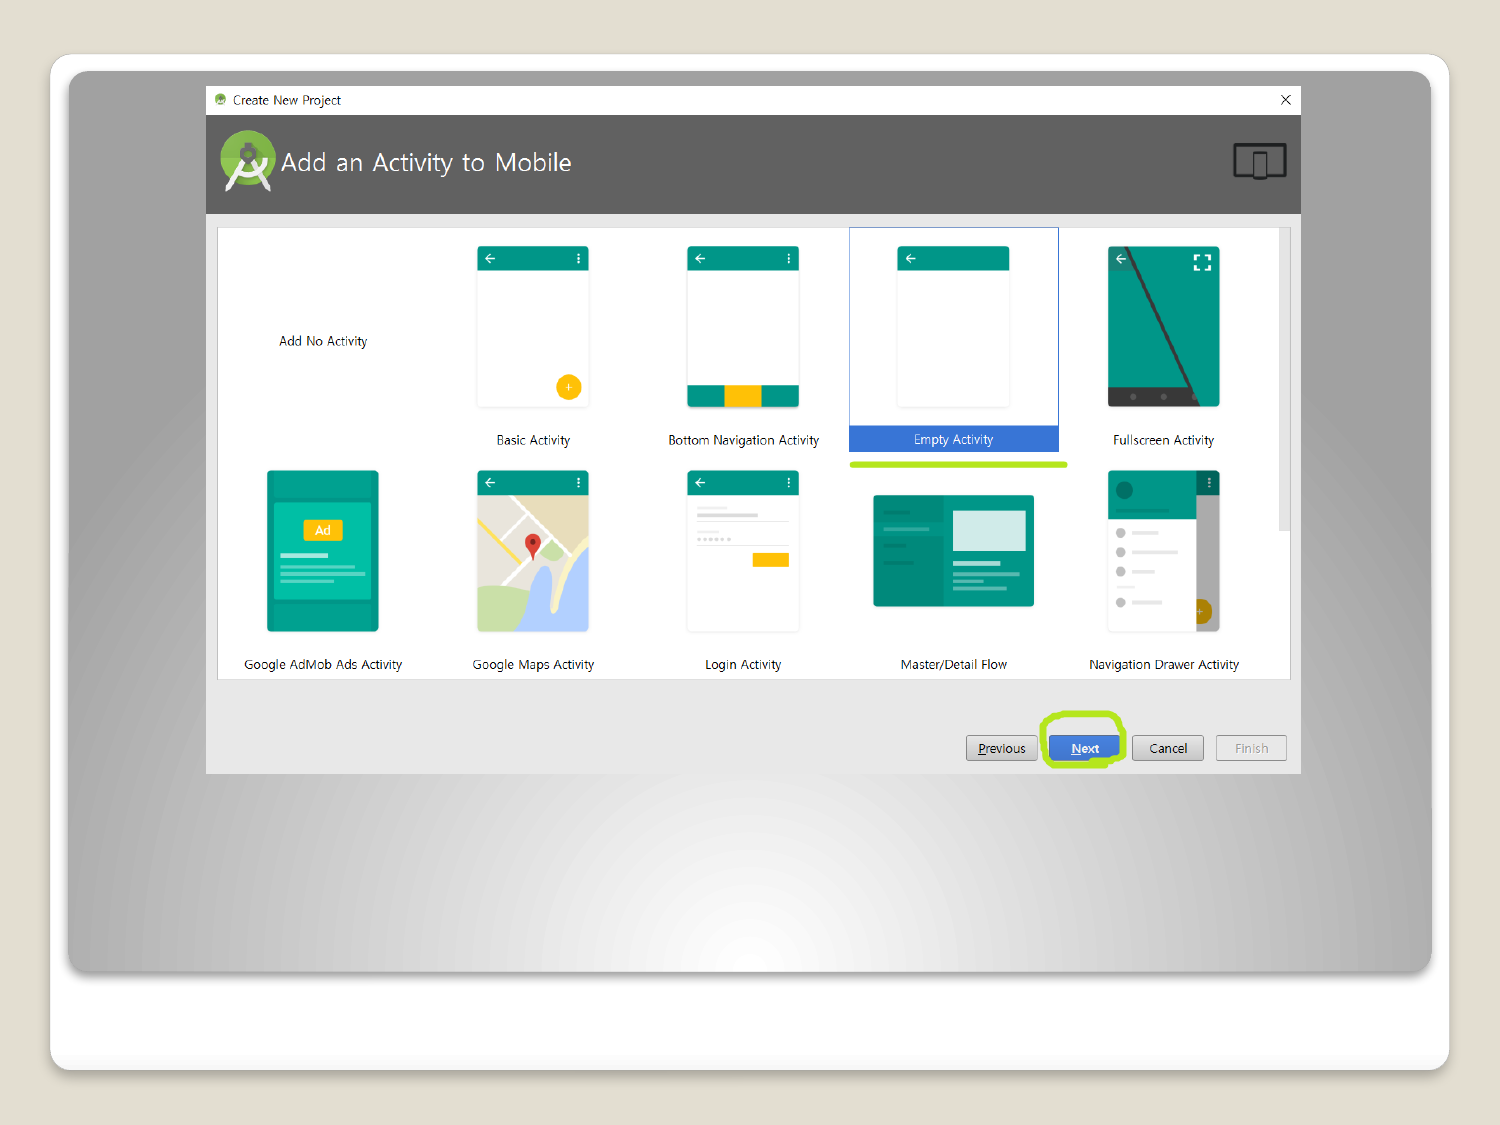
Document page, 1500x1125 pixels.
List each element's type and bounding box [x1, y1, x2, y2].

list [206, 86, 1301, 775]
